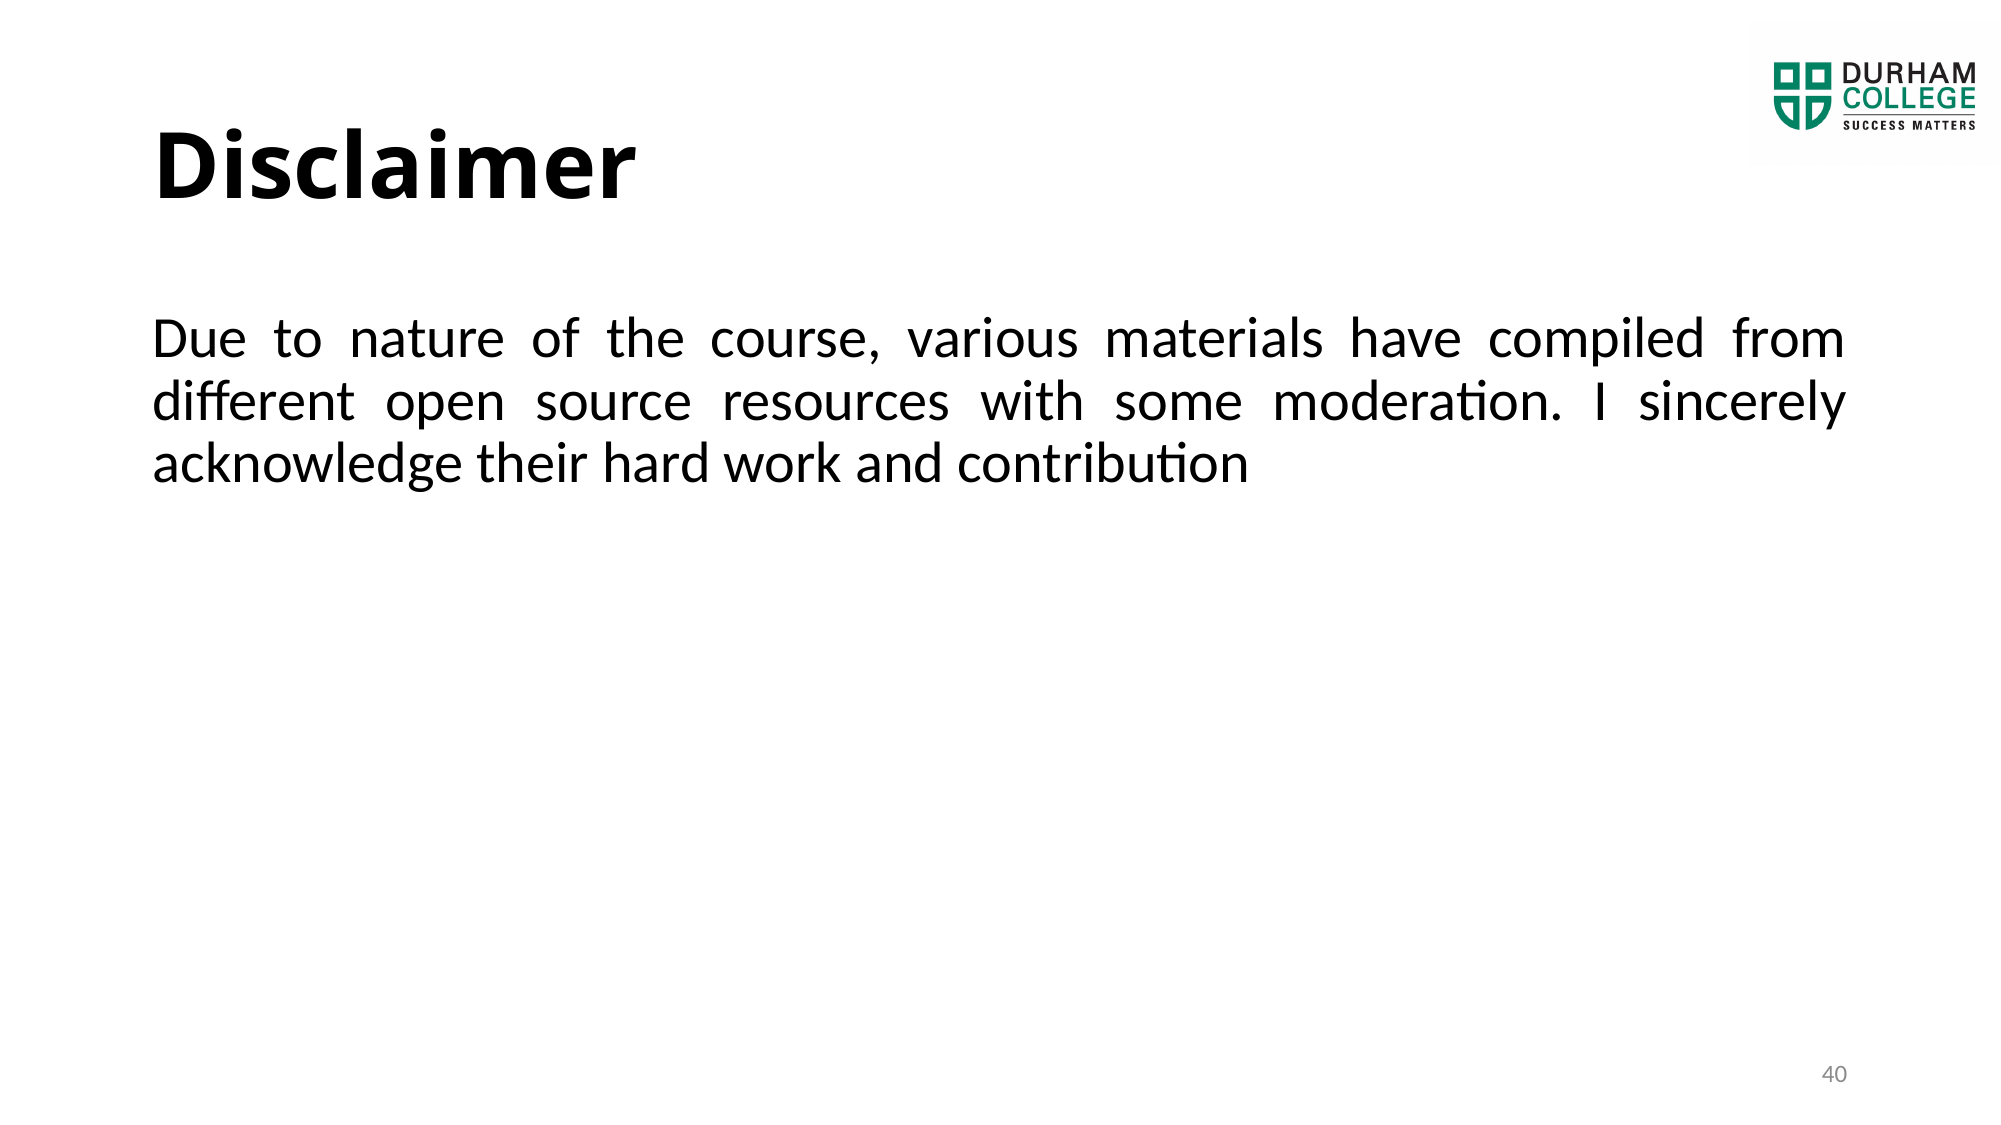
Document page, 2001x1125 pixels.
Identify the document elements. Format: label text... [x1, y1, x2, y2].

list Due to nature of the course, various materials have compiled from different open source resources with some moderation. I sincerely acknowledge their hard work and contribution [137, 299, 1863, 1014]
picture [1749, 22, 2000, 166]
slide_number 40 [1412, 1042, 1863, 1103]
title Disclaimer [137, 59, 1863, 278]
